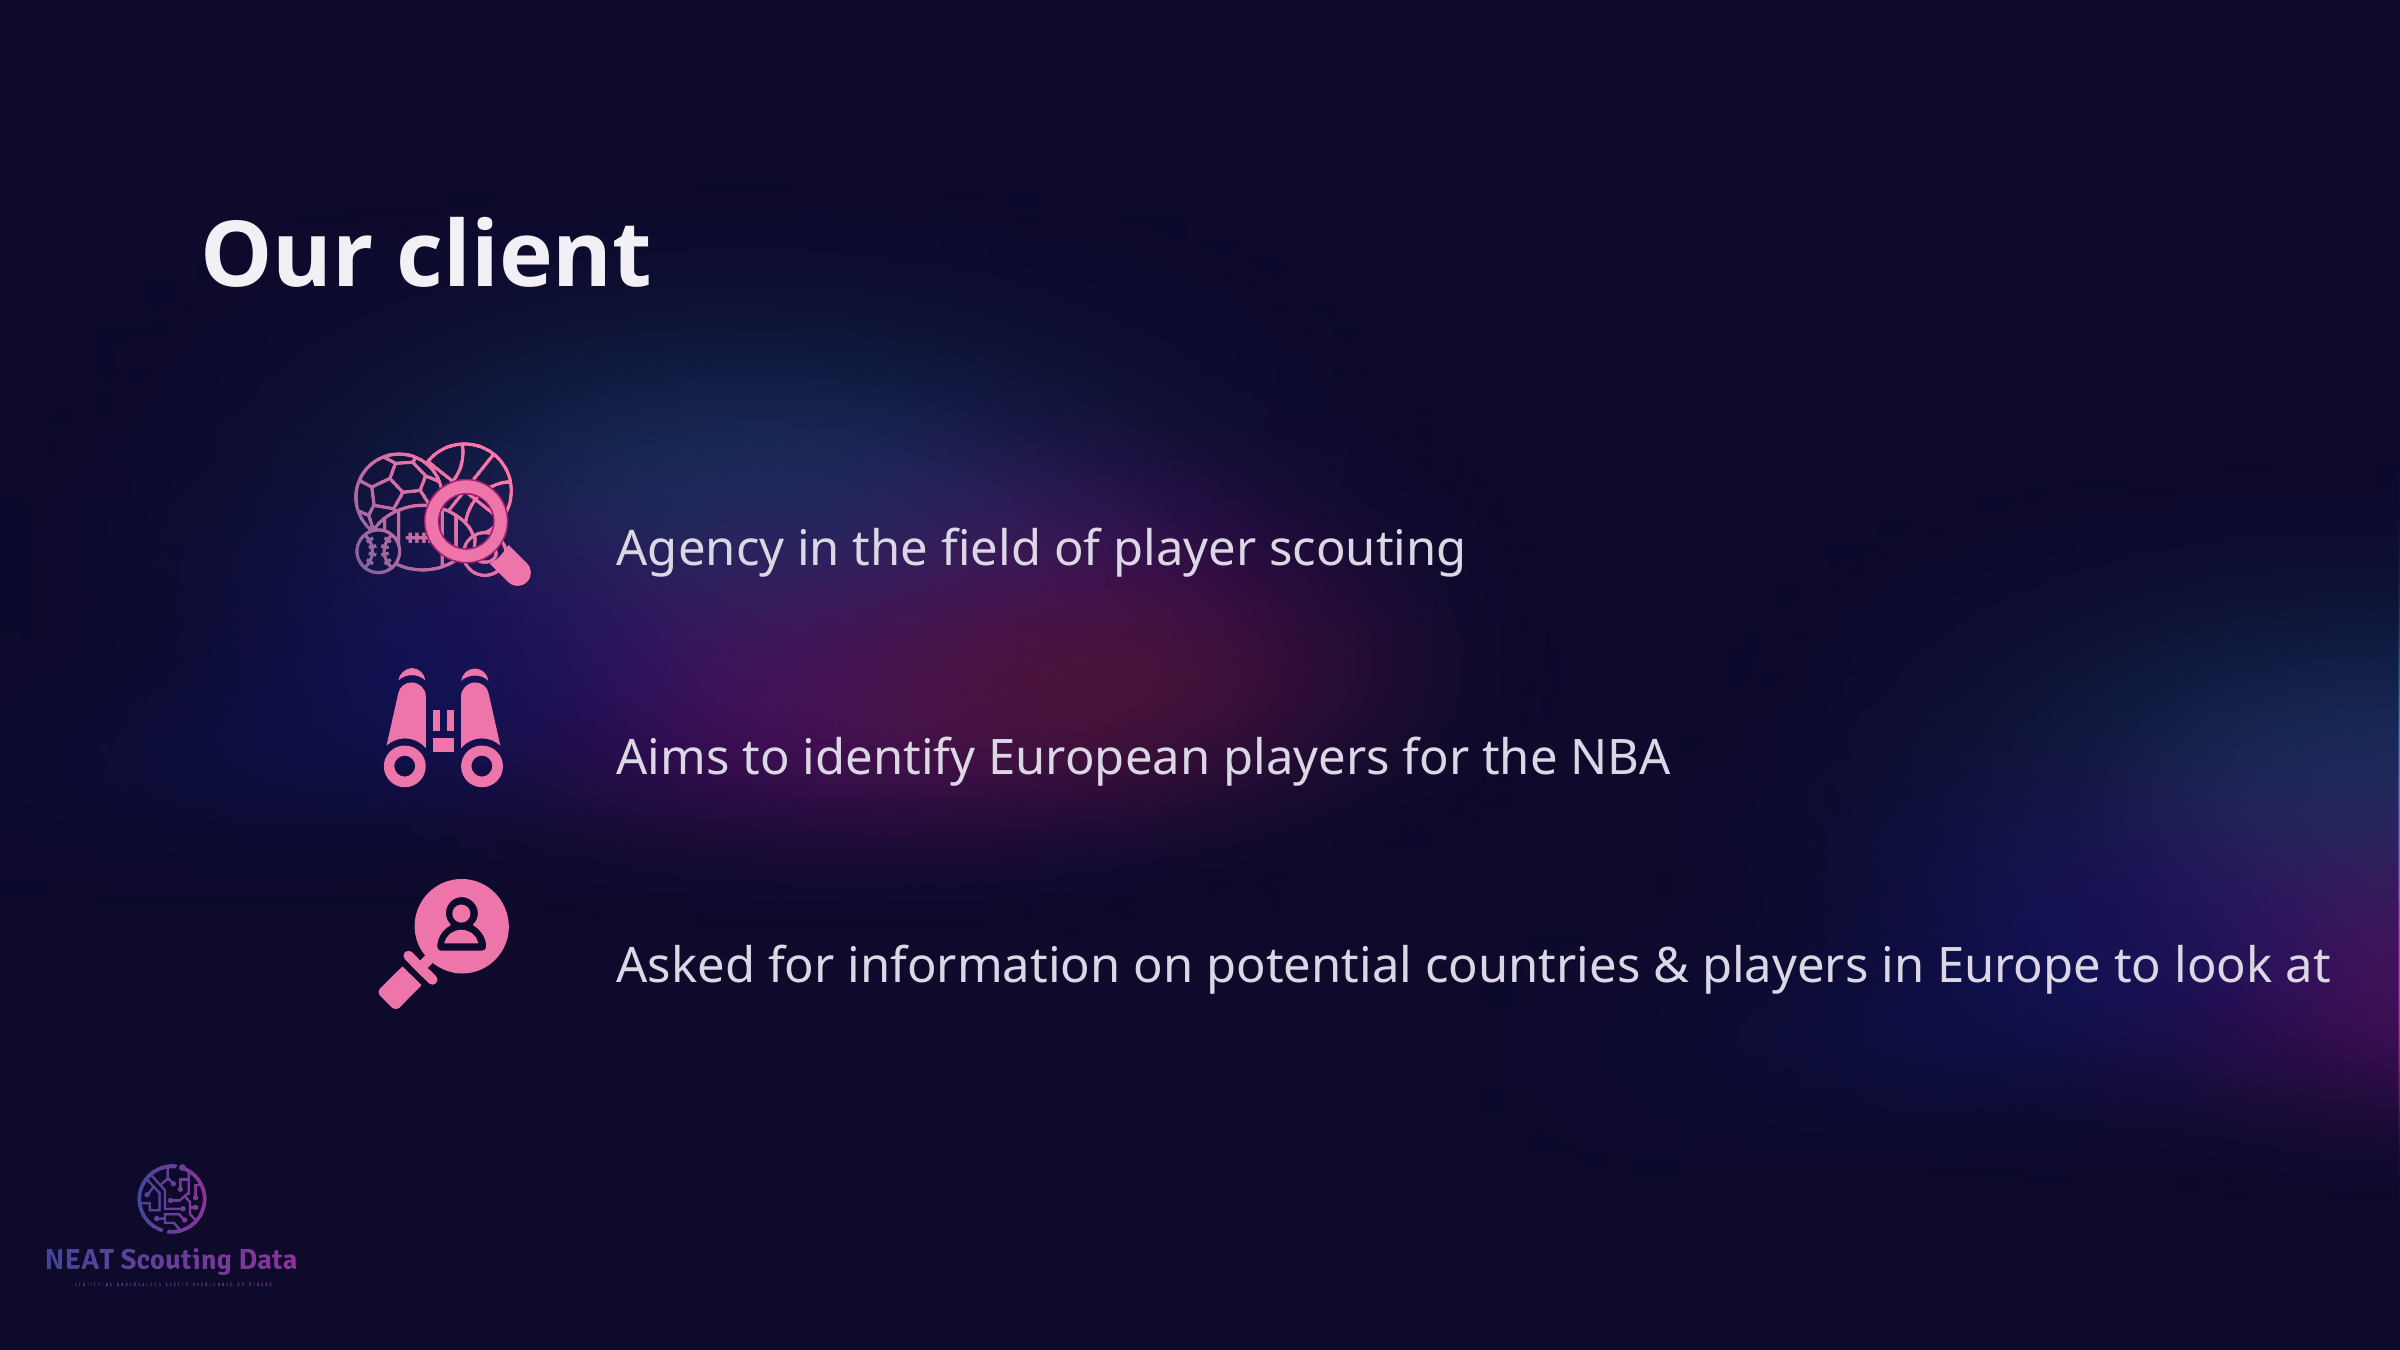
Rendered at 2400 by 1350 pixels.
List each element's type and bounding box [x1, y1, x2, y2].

text_box [378, 879, 509, 1009]
text_box [354, 430, 533, 589]
text_box [383, 667, 504, 788]
picture [0, 0, 2400, 1350]
